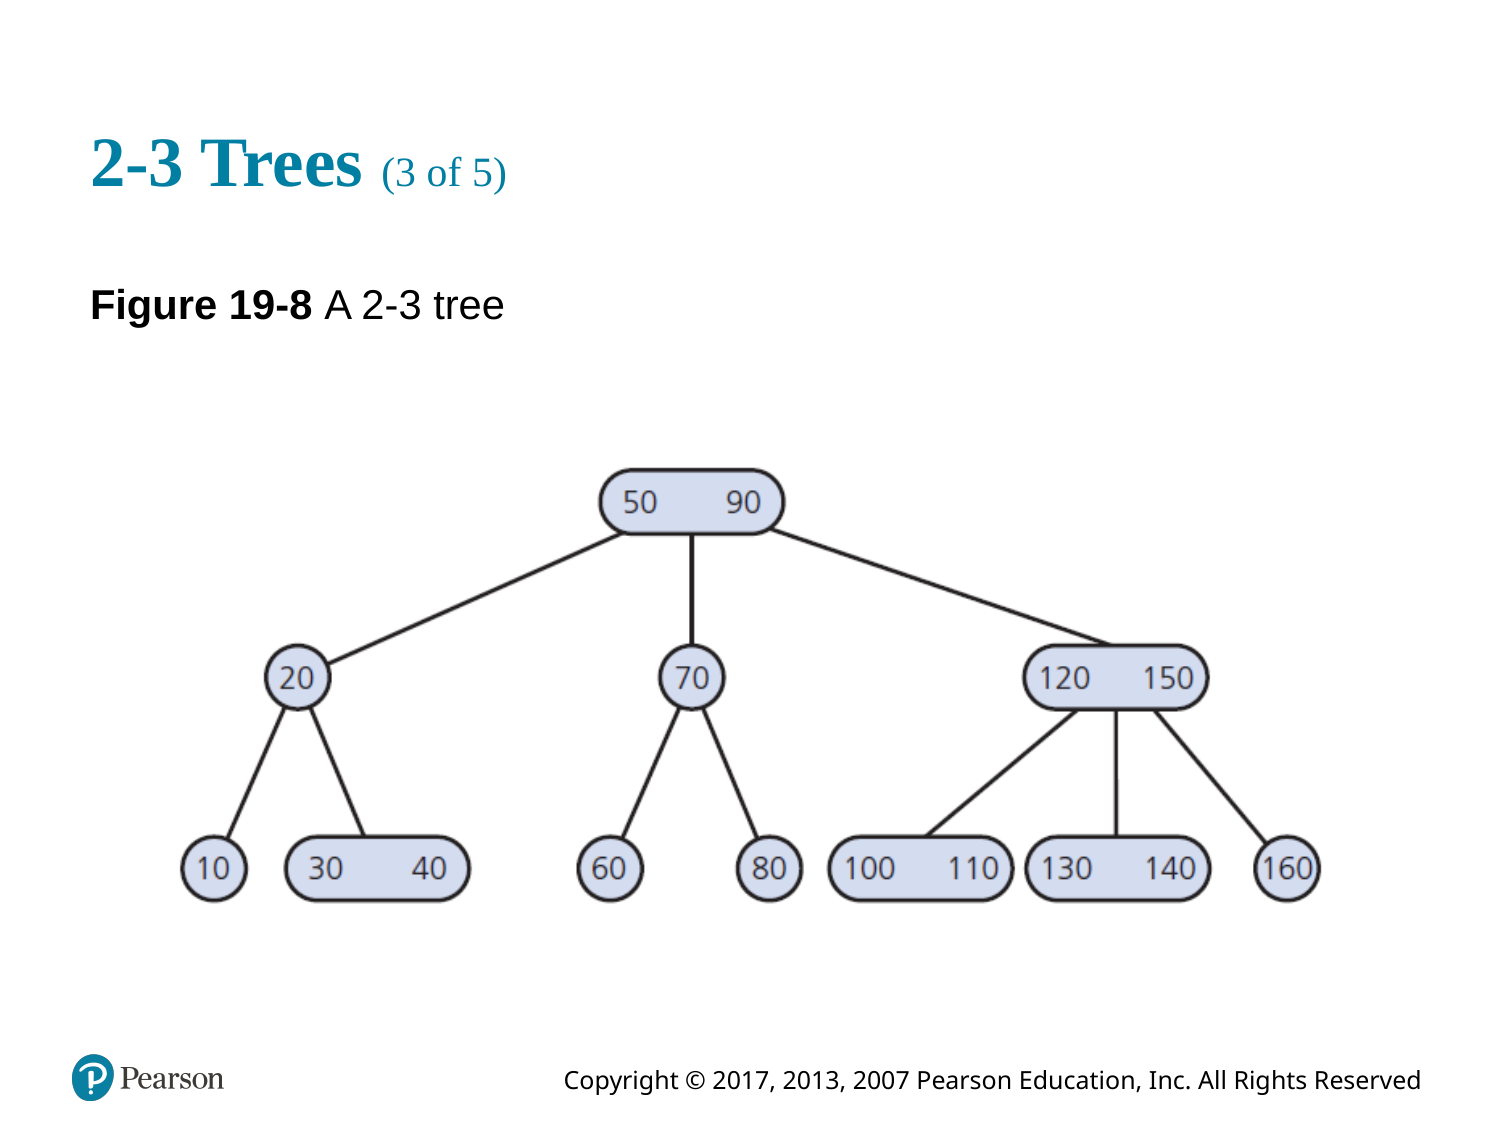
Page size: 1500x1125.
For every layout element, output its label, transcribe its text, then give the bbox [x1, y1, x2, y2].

picture [72, 1054, 88, 1070]
picture [80, 1063, 106, 1088]
list Figure 19-8 A 2-3 tree [75, 262, 1425, 342]
picture [72, 1087, 83, 1101]
picture [176, 464, 1324, 905]
title 2-3 Trees (3 of 5) [75, 35, 1425, 216]
picture [98, 1054, 224, 1101]
